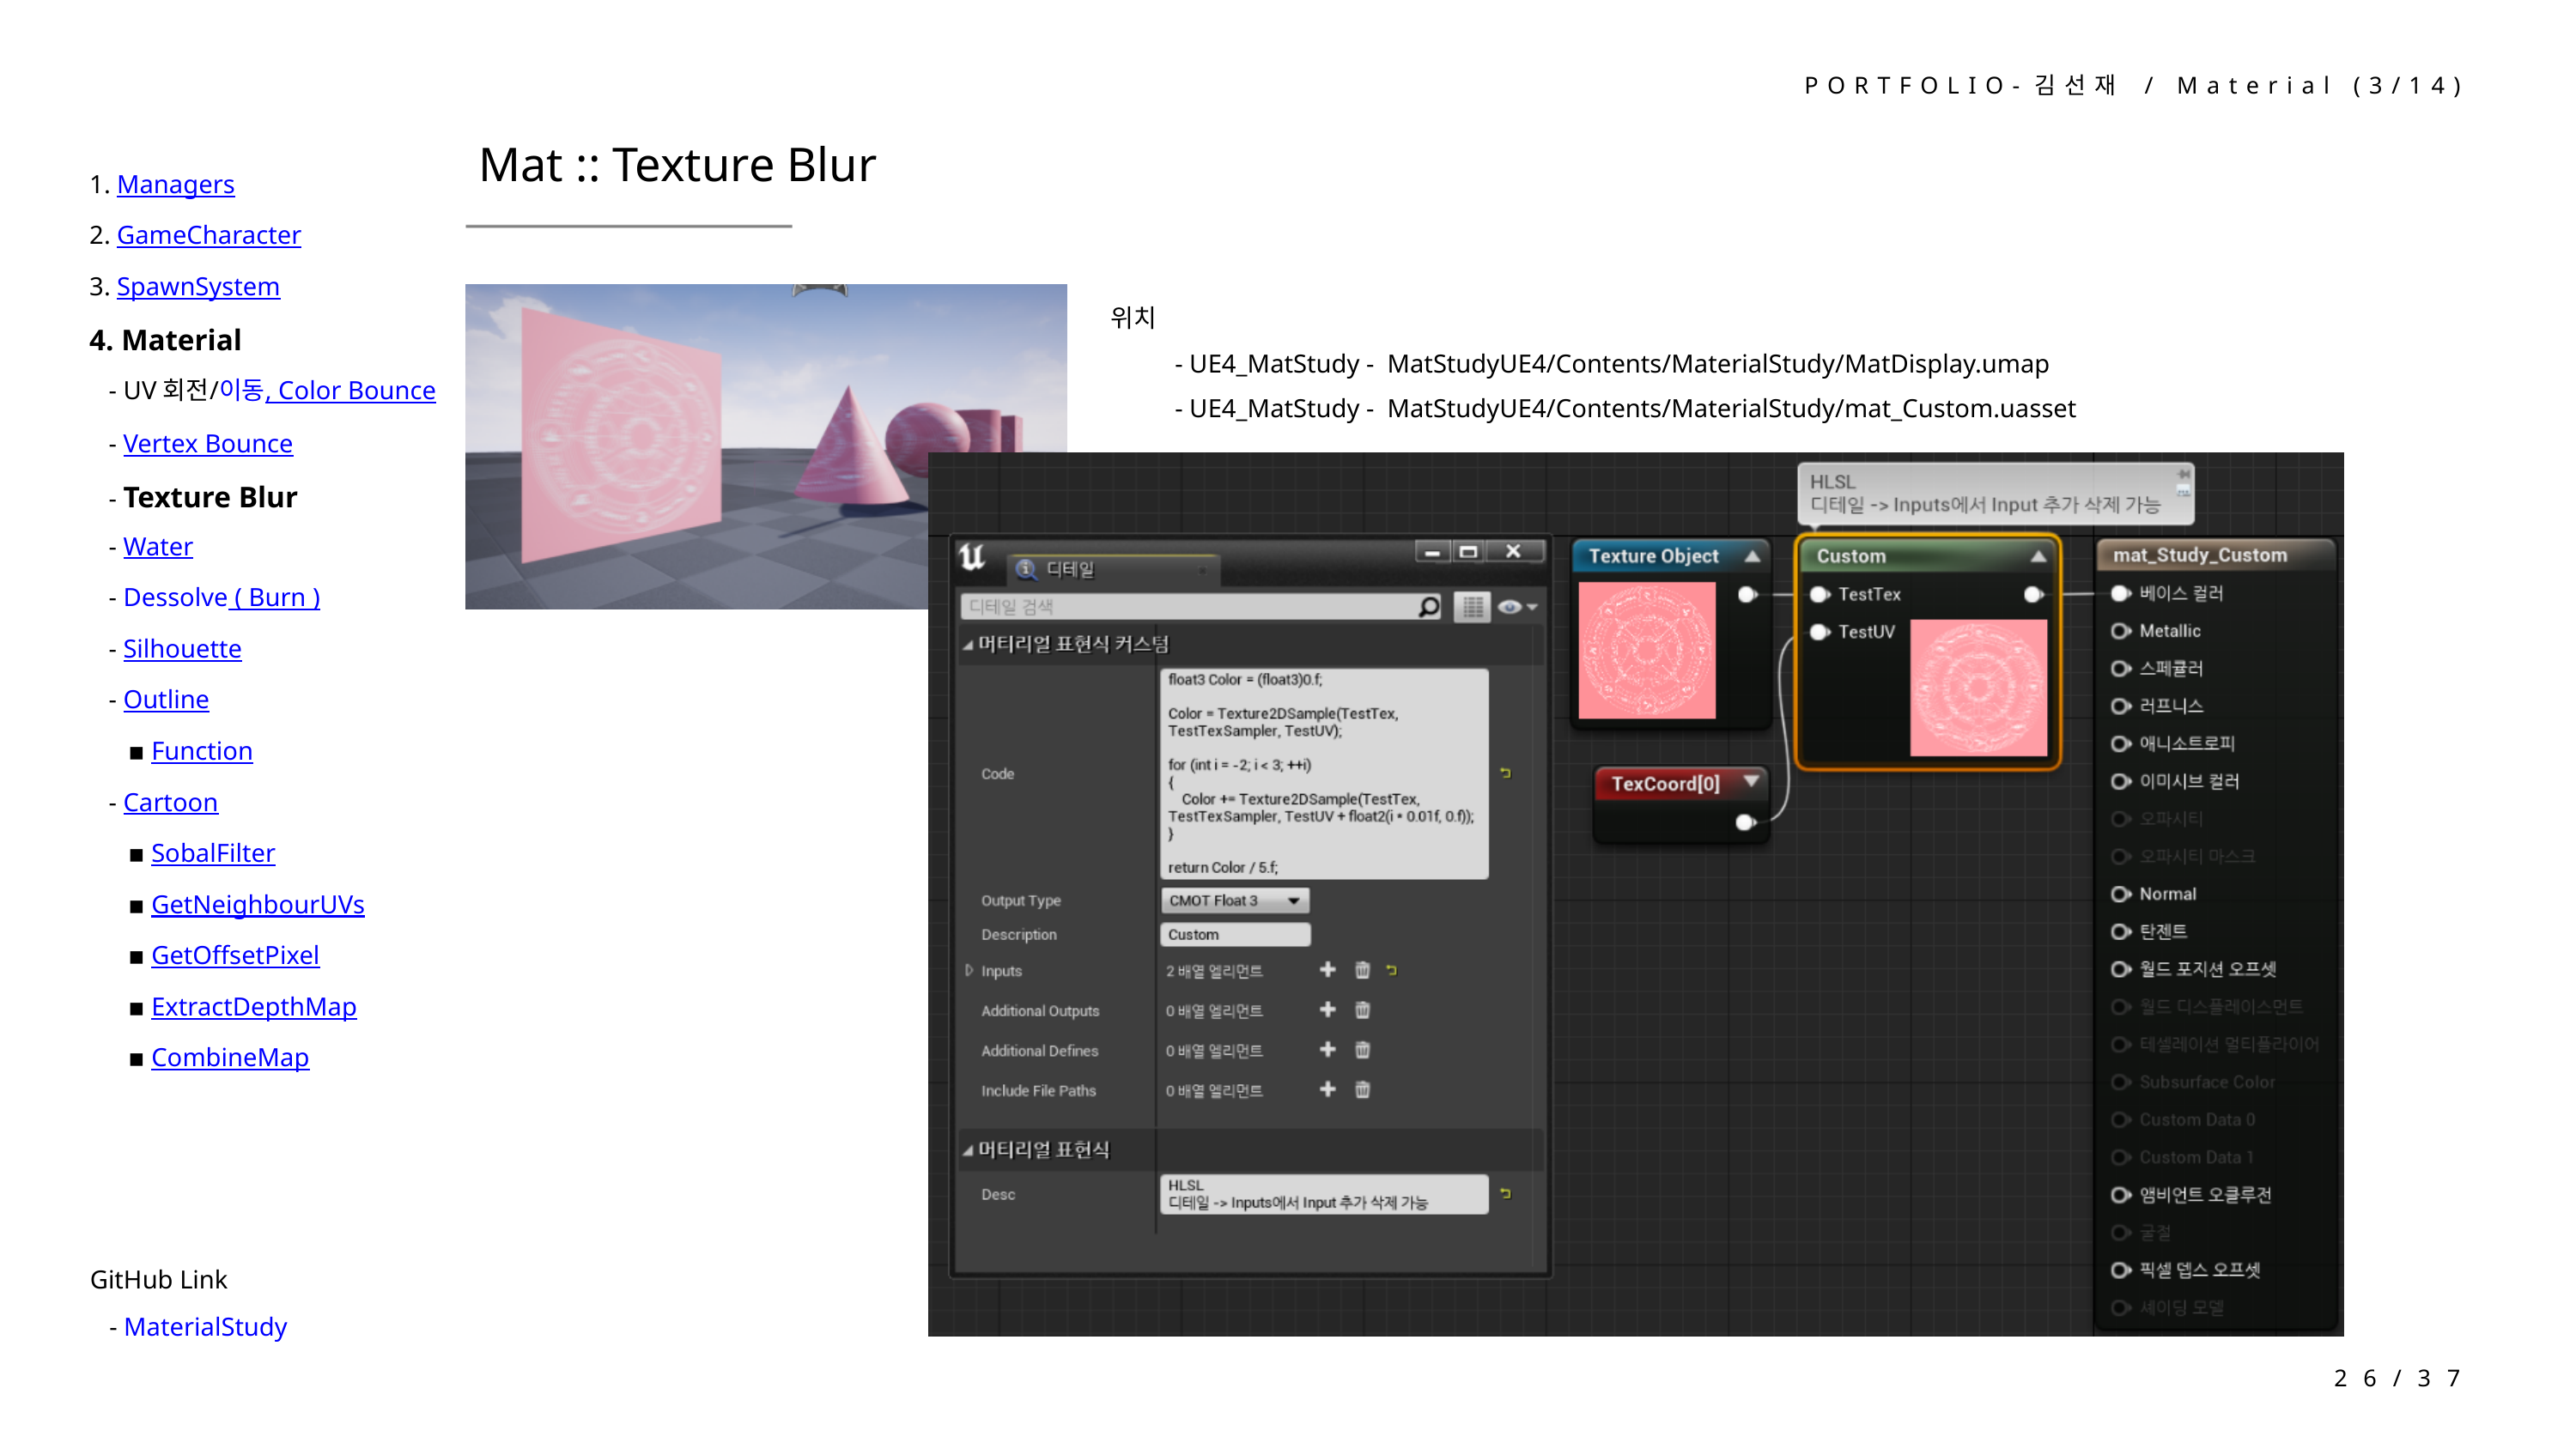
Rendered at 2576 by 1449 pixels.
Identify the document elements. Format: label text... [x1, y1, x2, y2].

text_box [465, 283, 1067, 610]
text_box PORTFOLIO-김선재 / Material (3/14) [1084, 64, 2474, 106]
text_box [927, 452, 2344, 1337]
text_box 1. Managers 2. GameCharacter 3. SpawnSystem 4. Material - UV 회전/이동, Color Bounce - Vertex Bounce - Texture Blur - Water - Dessolve ( Burn ) - Silhouette - Outline ▪ Function - Cartoon ▪ SobalFilter ▪ GetNeighbourUVs ▪ GetOffsetPixel ▪ ExtractDepthMap ▪ CombineMap [76, 144, 589, 1231]
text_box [465, 223, 793, 229]
text_box GitHub Link - MaterialStudy [76, 1242, 590, 1352]
text_box 위치 - UE4_MatStudy - MatStudyUE4/Contents/MaterialStudy/MatDisplay.umap - UE4_MatStudy - MatStudyUE4/Contents/MaterialStudy/mat_Custom.uasset [1097, 281, 2404, 429]
text_box Mat :: Texture Blur [465, 128, 1655, 197]
text_box 26/37 [2240, 1356, 2474, 1397]
